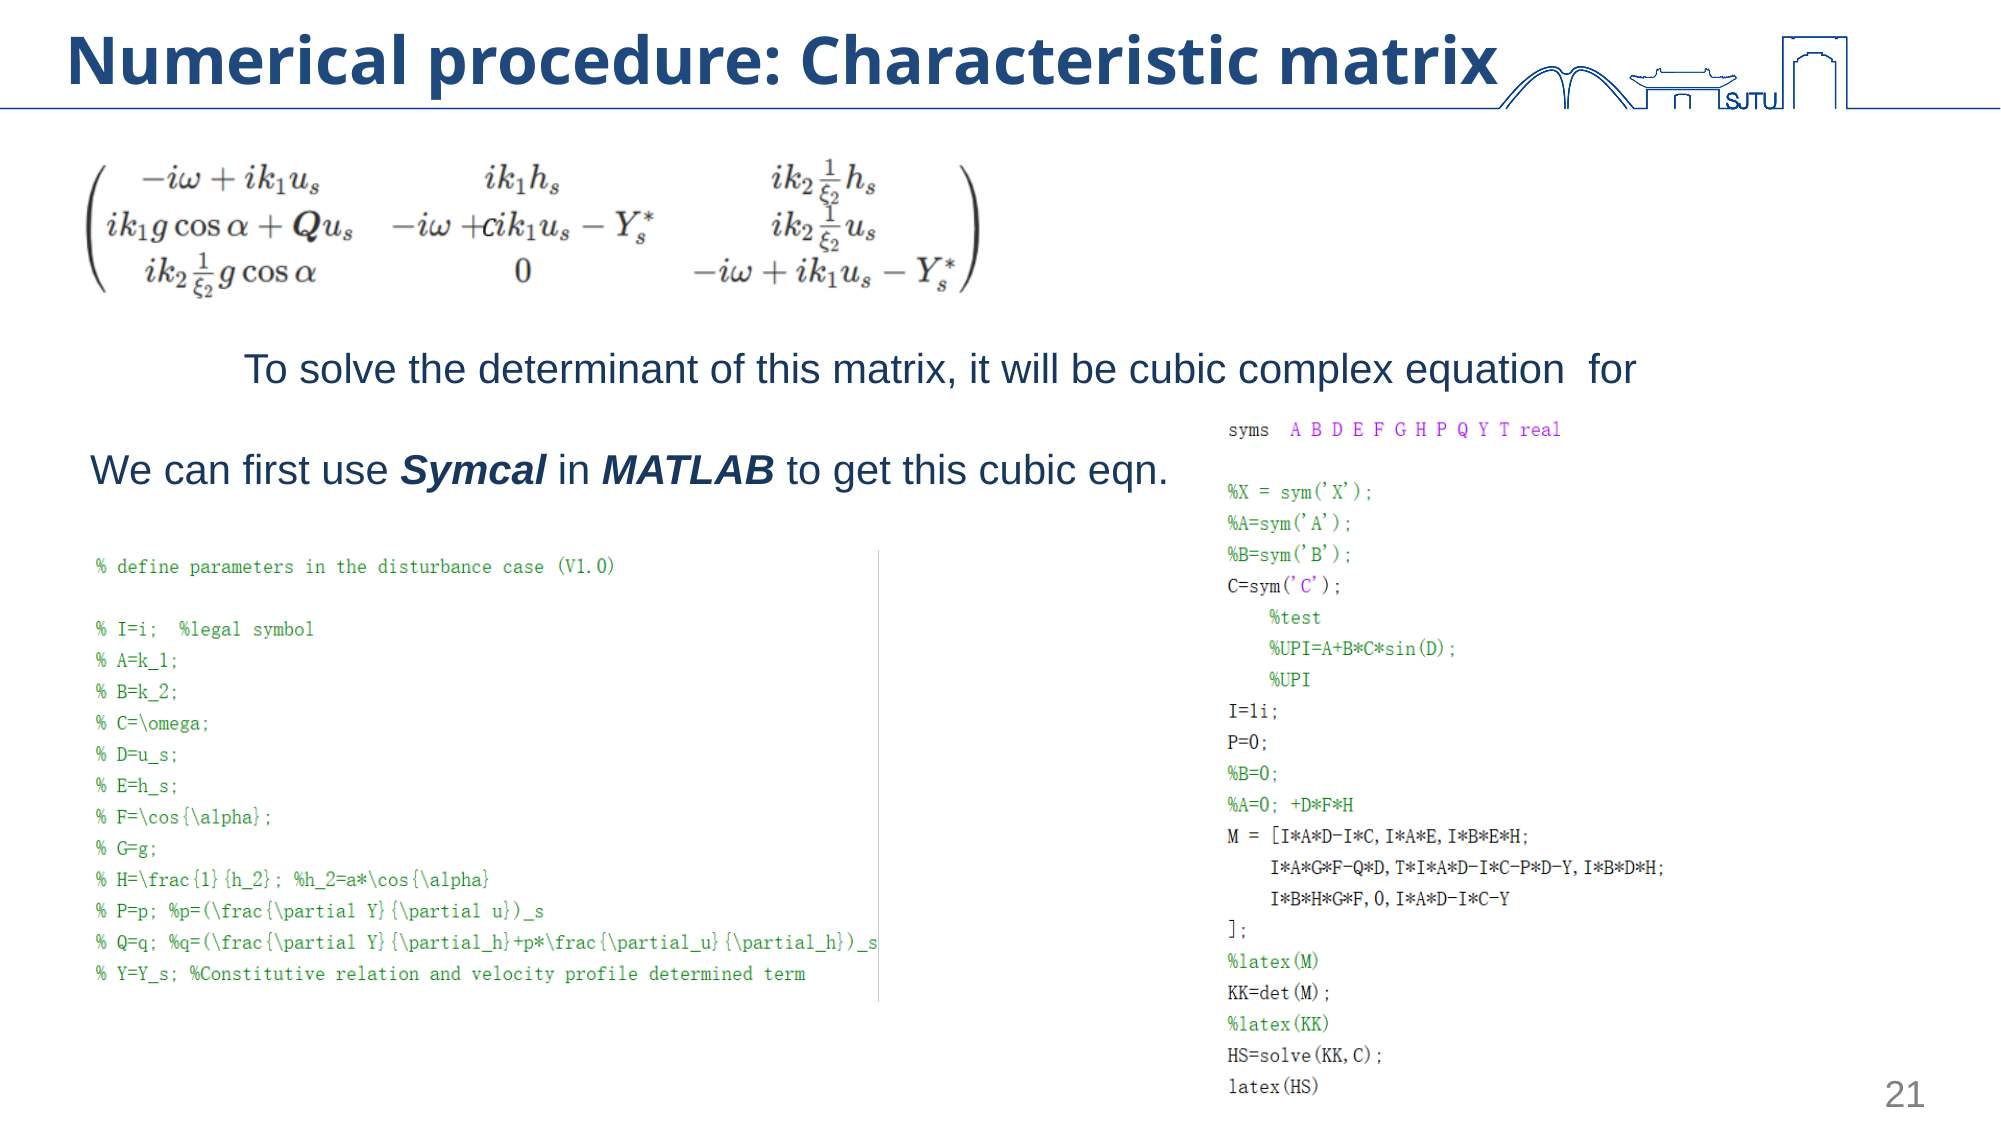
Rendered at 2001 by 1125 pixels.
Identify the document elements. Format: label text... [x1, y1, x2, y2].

title Numerical procedure: Characteristic matrix [50, 11, 1950, 106]
text_box We can first use Symcal in MATLAB to get this cubic eqn. [75, 435, 1185, 501]
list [71, 135, 990, 299]
picture [1209, 413, 1729, 1114]
picture [71, 550, 903, 1003]
